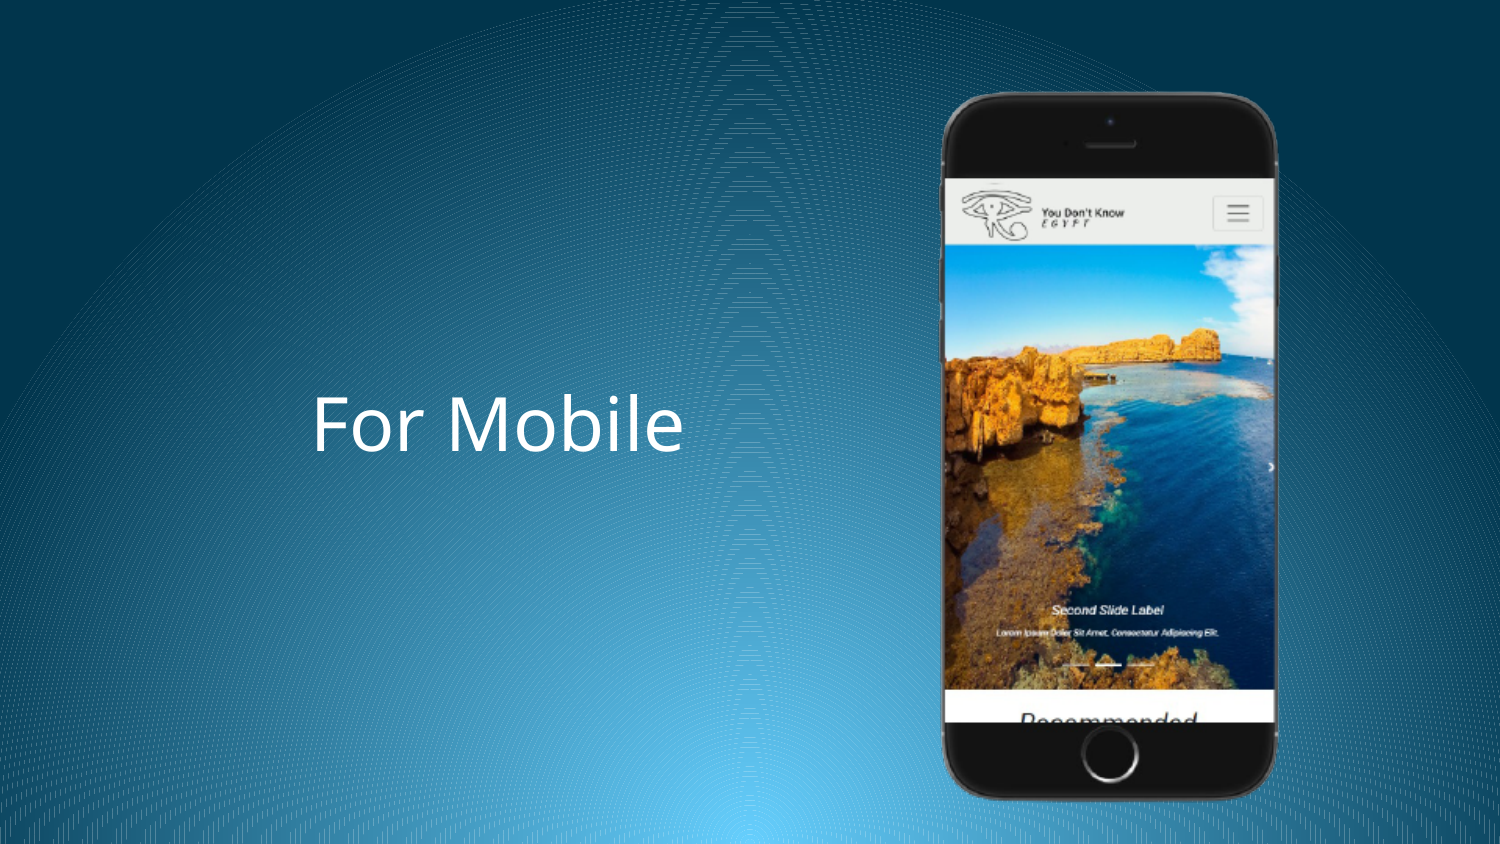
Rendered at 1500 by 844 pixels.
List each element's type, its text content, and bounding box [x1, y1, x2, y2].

picture [731, 51, 1493, 844]
text_box For Mobile [295, 368, 701, 474]
